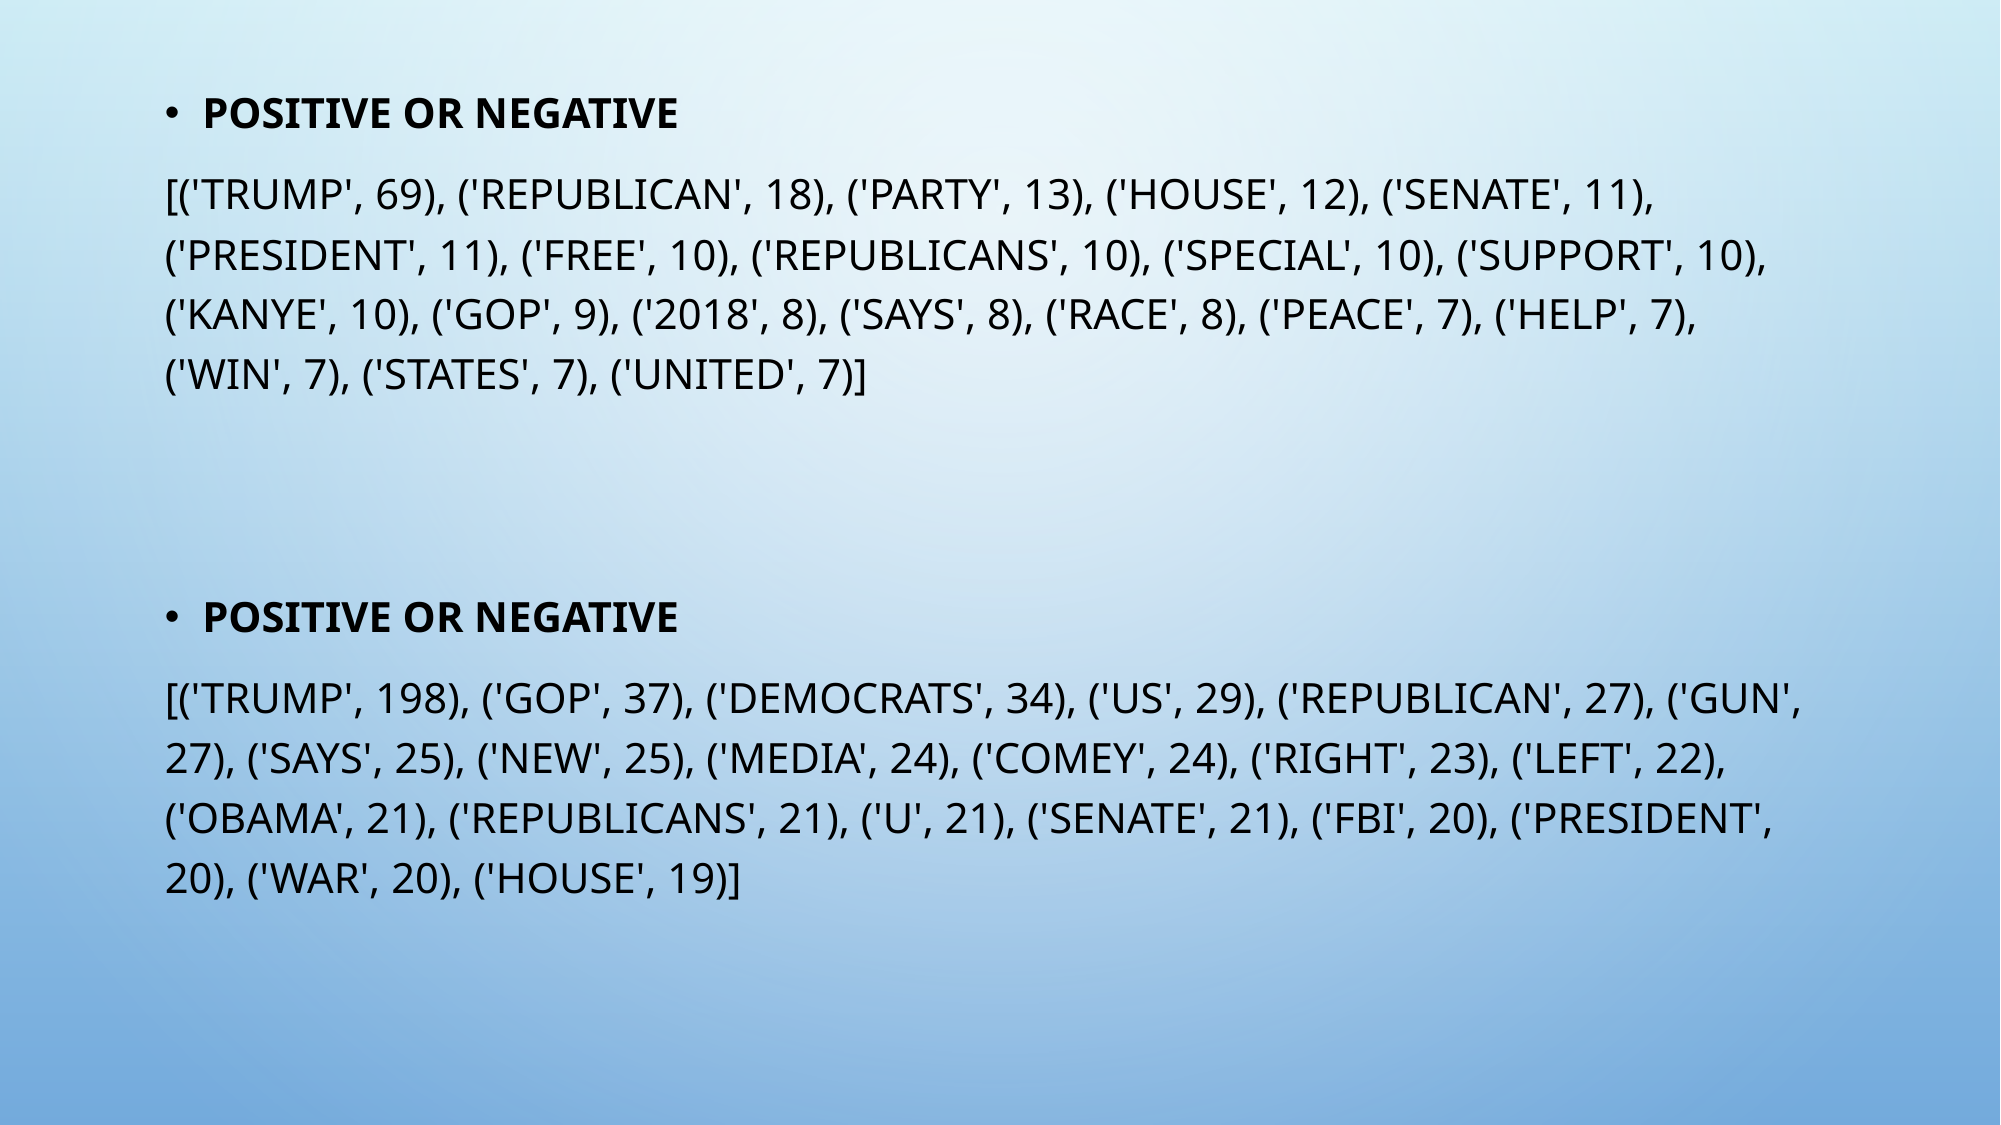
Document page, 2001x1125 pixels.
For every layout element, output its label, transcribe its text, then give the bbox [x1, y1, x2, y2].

list Positive or negative [('trump', 69), ('republican', 18), ('party', 13), ('house', 12), ('senate', 11), ('president', 11), ('free', 10), ('republicans', 10), ('special', 10), ('support', 10), ('kanye', 10), ('gop', 9), ('2018', 8), ('says', 8), ('race', 8), ('peace', 7), ('help', 7), ('win', 7), ('states', 7), ('united', 7)] Positive or negative [('trump', 198), ('gop', 37), ('democrats', 34), ('us', 29), ('republican', 27), ('gun', 27), ('says', 25), ('new', 25), ('media', 24), ('comey', 24), ('right', 23), ('left', 22), ('obama', 21), ('republicans', 21), ('u', 21), ('senate', 21), ('fbi', 20), ('president', 20), ('war', 20), ('house', 19)] [149, 69, 1851, 950]
